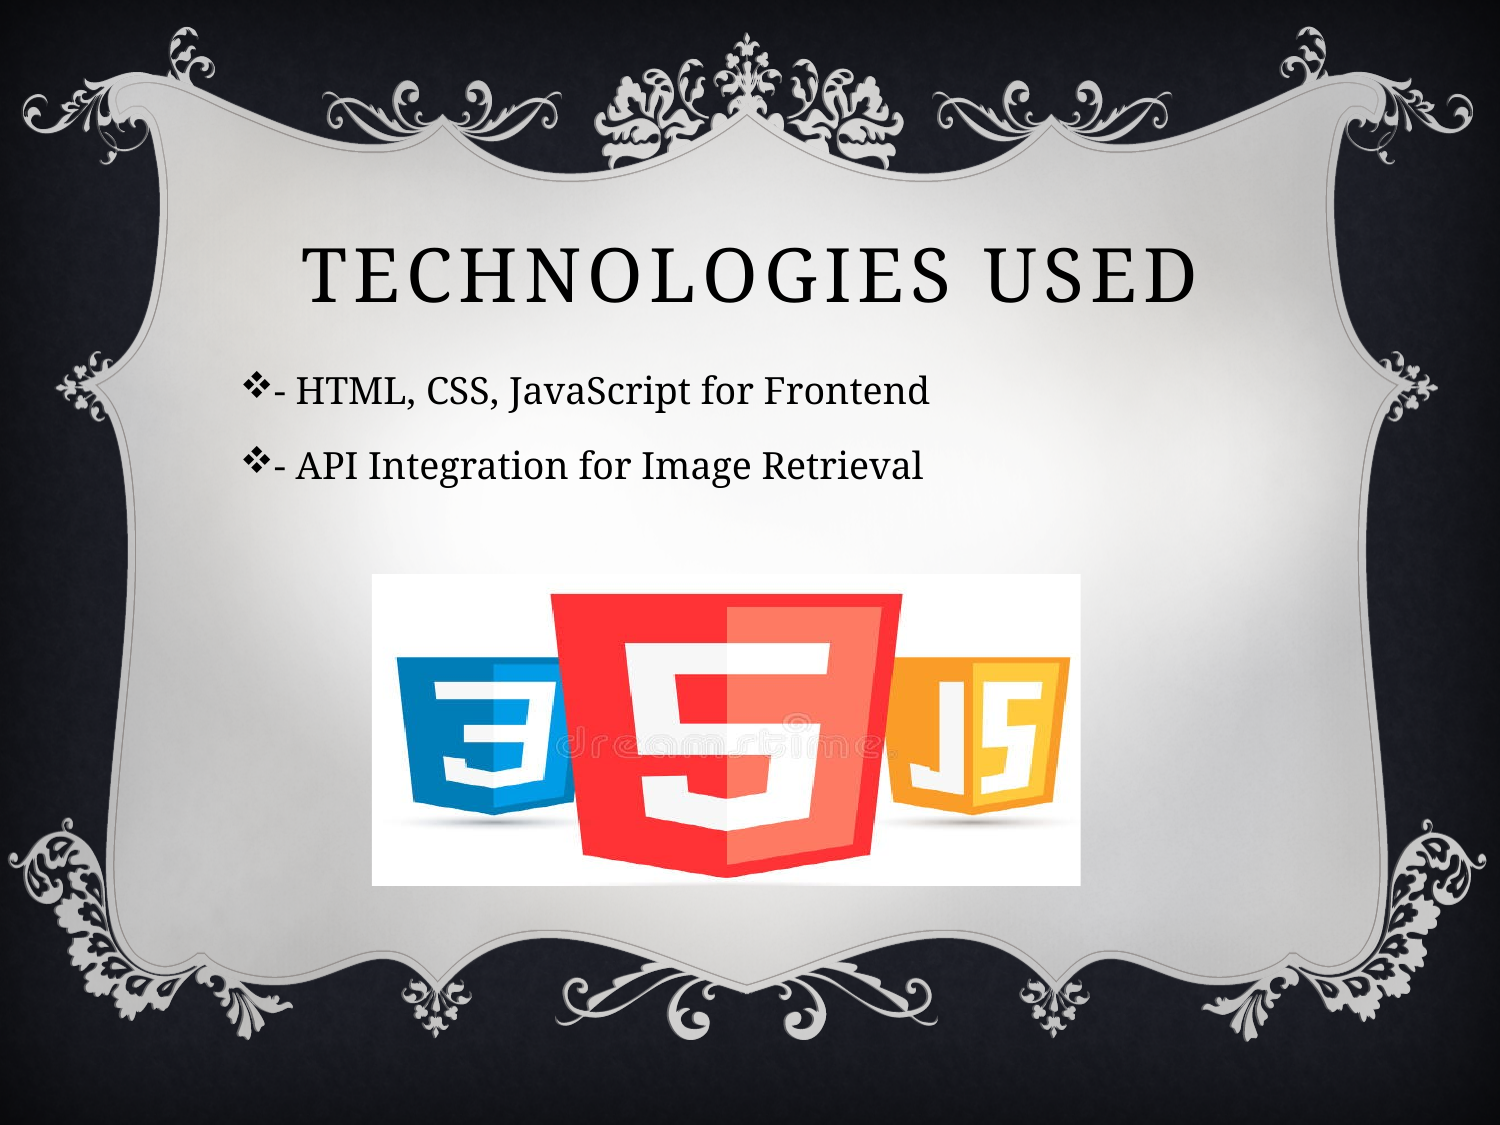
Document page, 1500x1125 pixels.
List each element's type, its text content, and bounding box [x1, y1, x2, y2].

list - HTML, CSS, JavaScript for Frontend - API Integration for Image Retrieval [225, 337, 1275, 900]
title Technologies Used [225, 212, 1275, 325]
picture [0, 0, 1500, 1125]
